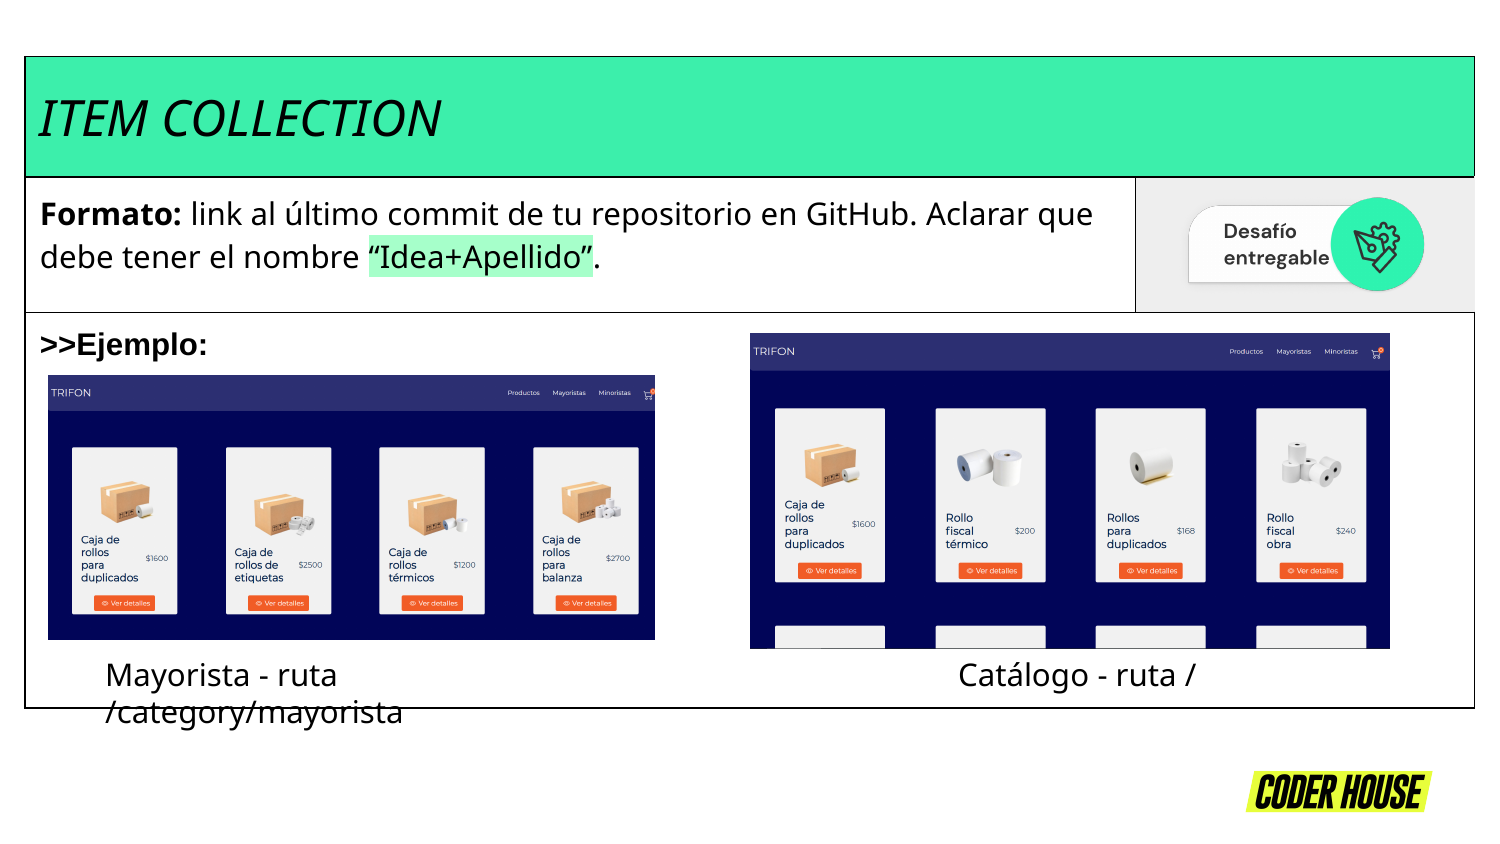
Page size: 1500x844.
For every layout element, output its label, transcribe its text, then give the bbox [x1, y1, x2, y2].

picture [1241, 764, 1437, 819]
text_box Mayorista - ruta /category/mayorista [90, 647, 613, 745]
picture [1176, 191, 1445, 298]
picture [749, 332, 1390, 649]
table_header ITEM COLLECTION [26, 57, 1474, 176]
text_box Catálogo - ruta / [919, 657, 1236, 708]
picture [47, 375, 655, 641]
table_cell [1136, 178, 1474, 312]
table_cell >>Ejemplo: [26, 313, 1474, 707]
table_cell Formato: link al último commit de tu repositorio en GitHub. Aclarar que debe tener el nombre “Idea+Apellido”. [26, 178, 1135, 312]
